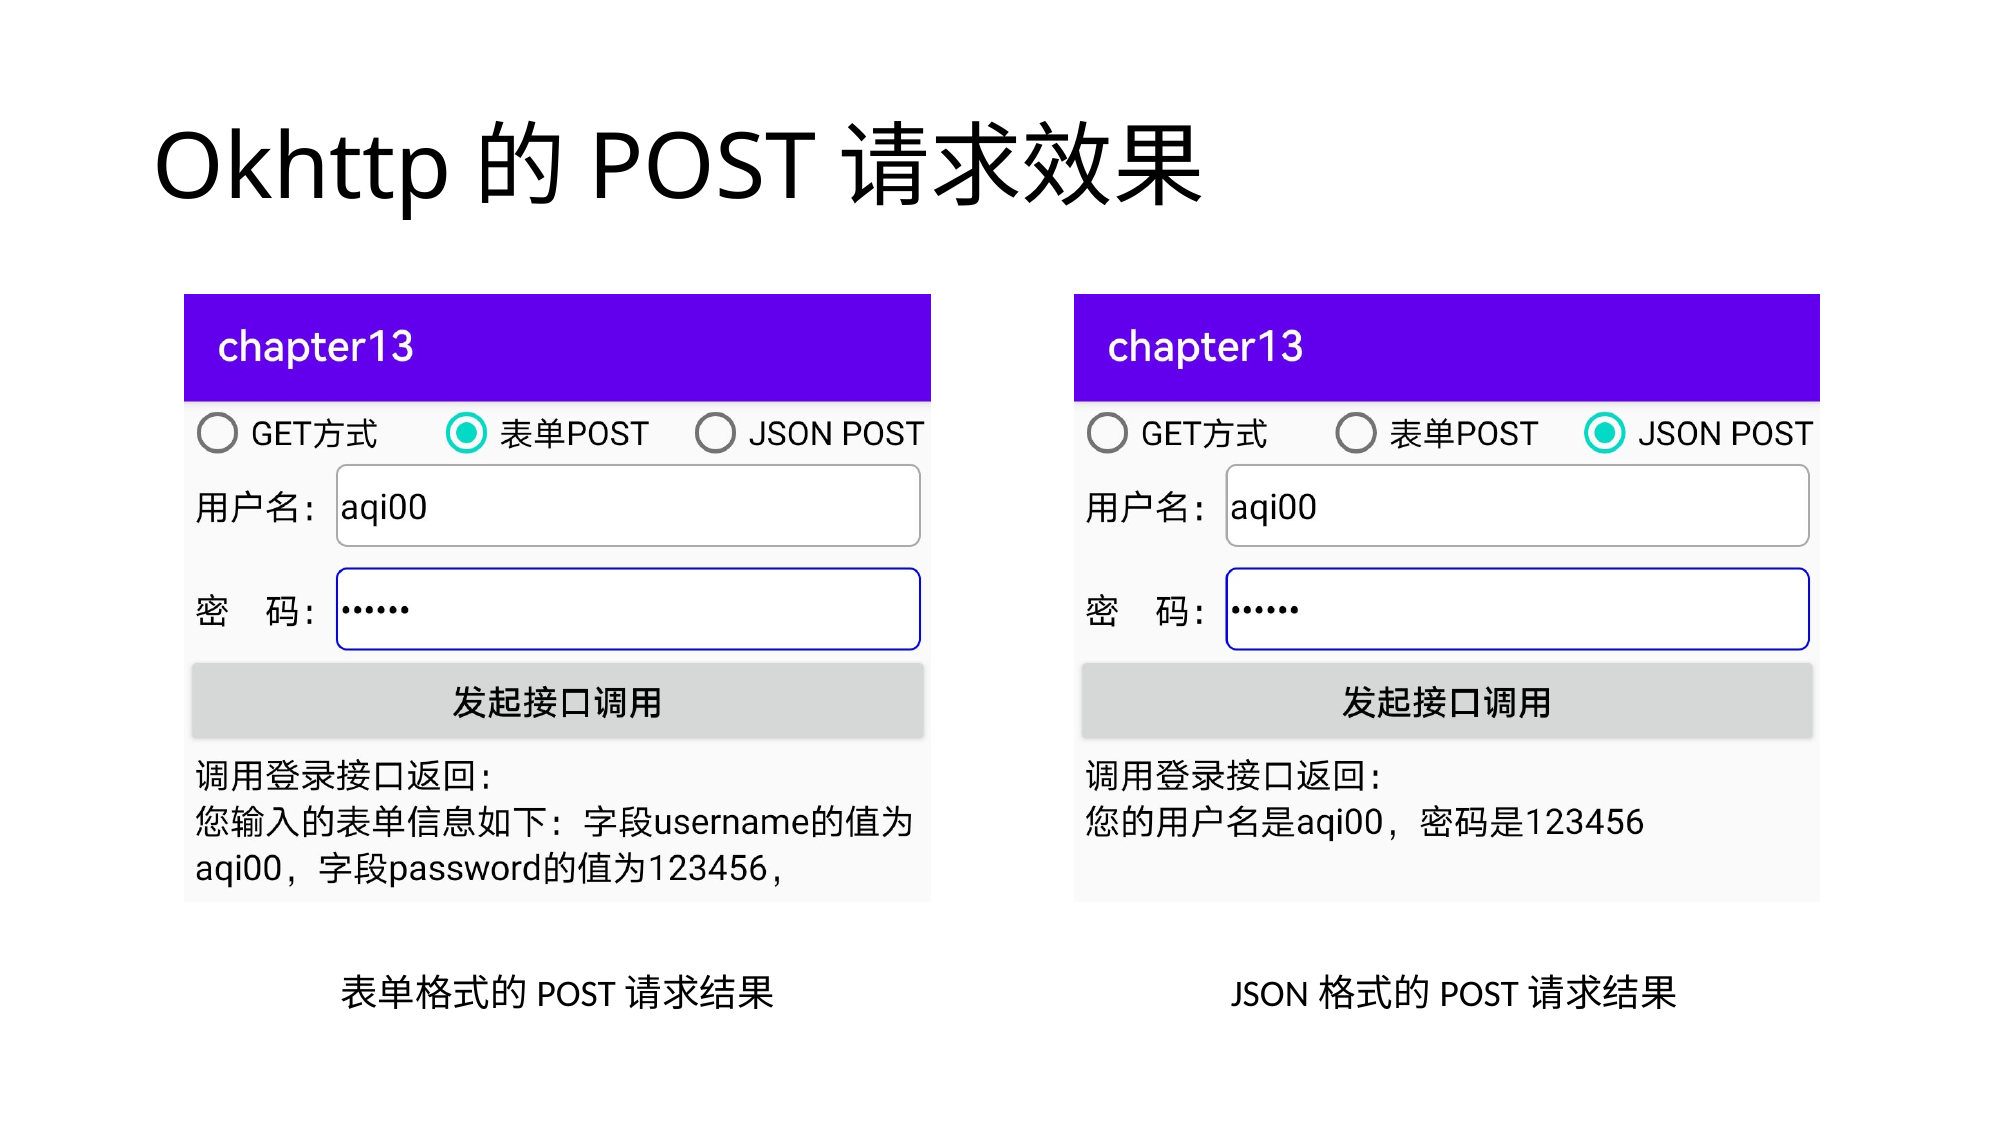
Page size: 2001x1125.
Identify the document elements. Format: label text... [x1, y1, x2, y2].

title Okhttp的POST请求效果 [137, 59, 1863, 278]
picture [1074, 294, 1820, 902]
text_box JSON格式的POST请求结果 [1216, 961, 1693, 1022]
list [184, 294, 931, 902]
text_box 表单格式的POST请求结果 [325, 961, 790, 1022]
